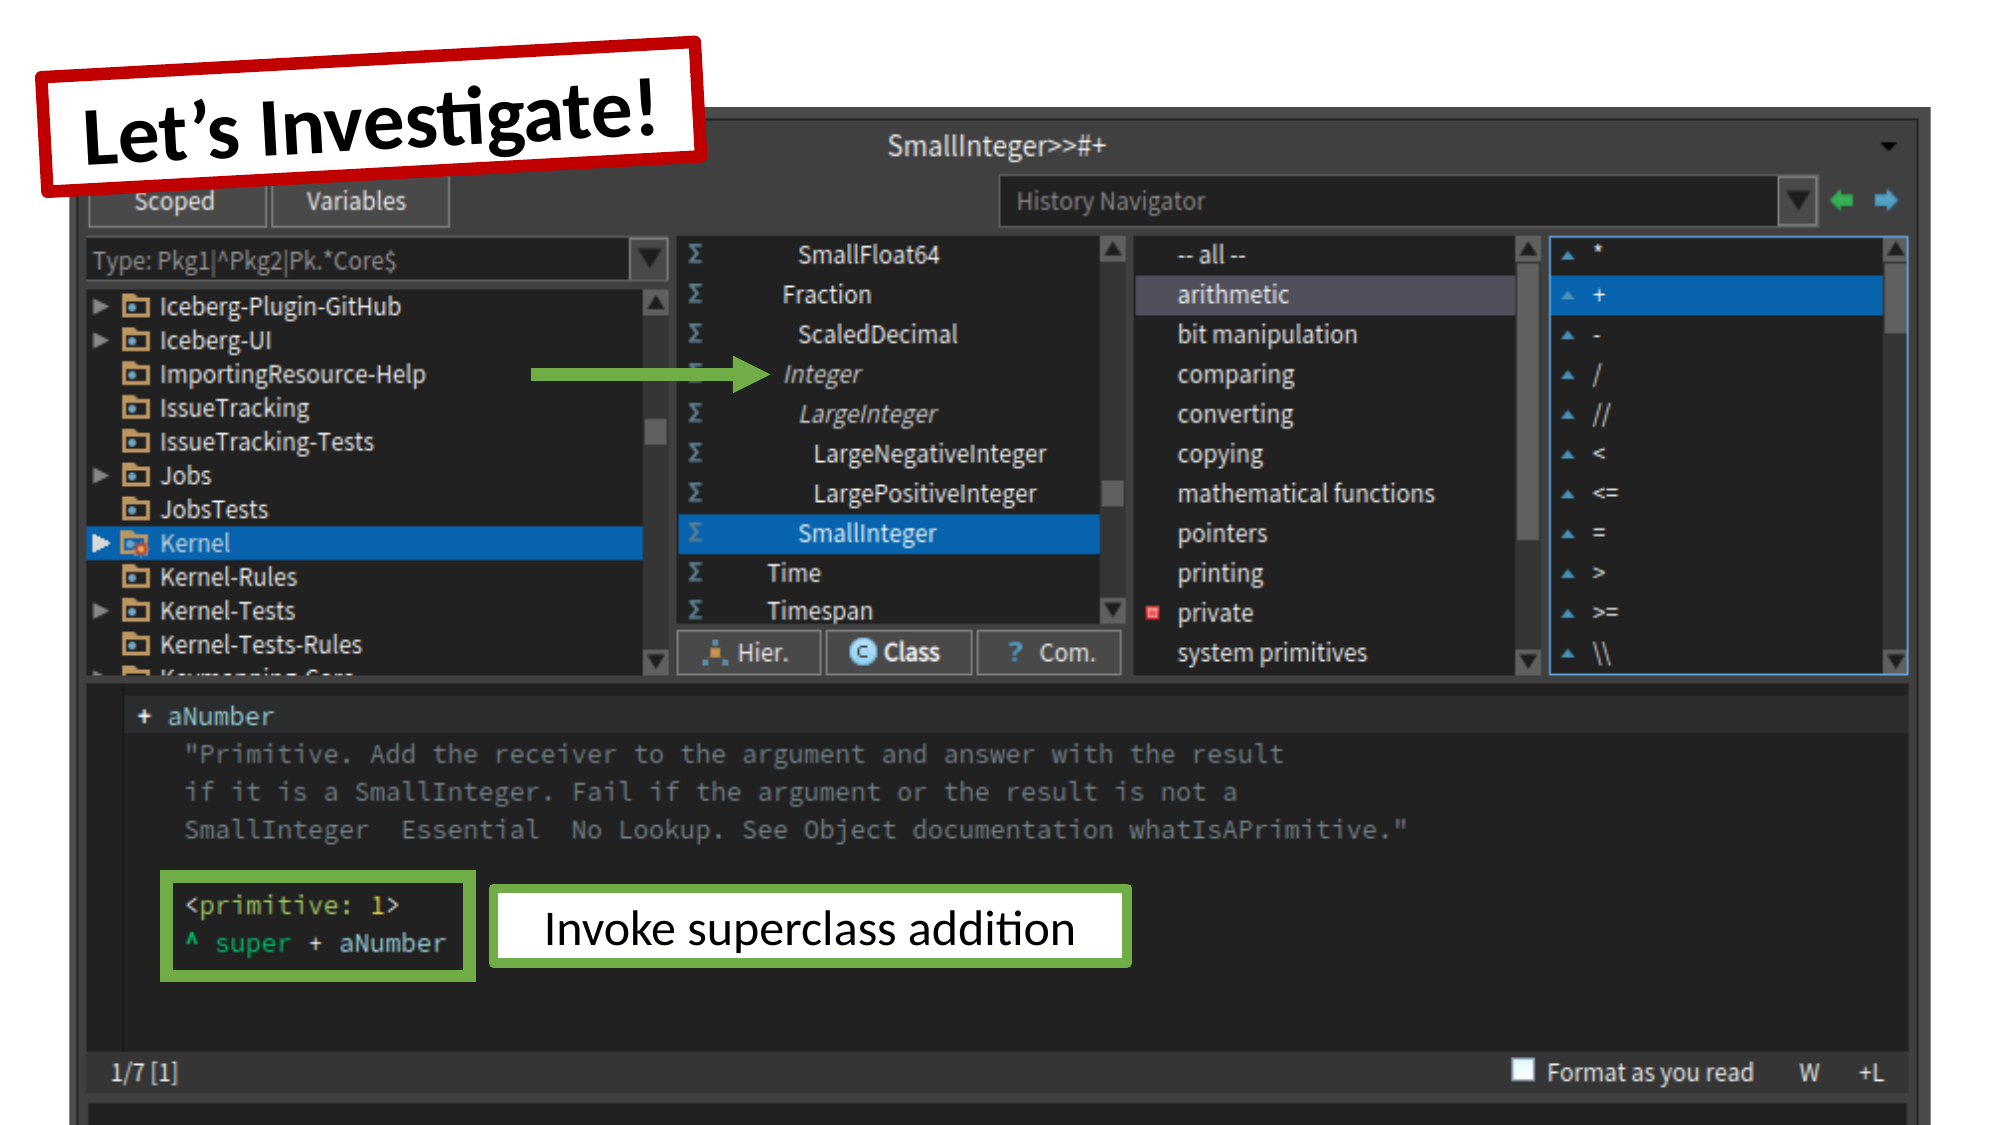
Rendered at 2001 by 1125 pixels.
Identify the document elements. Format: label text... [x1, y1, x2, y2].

picture [69, 107, 1931, 1125]
text_box Let’s Investigate! [41, 41, 699, 192]
